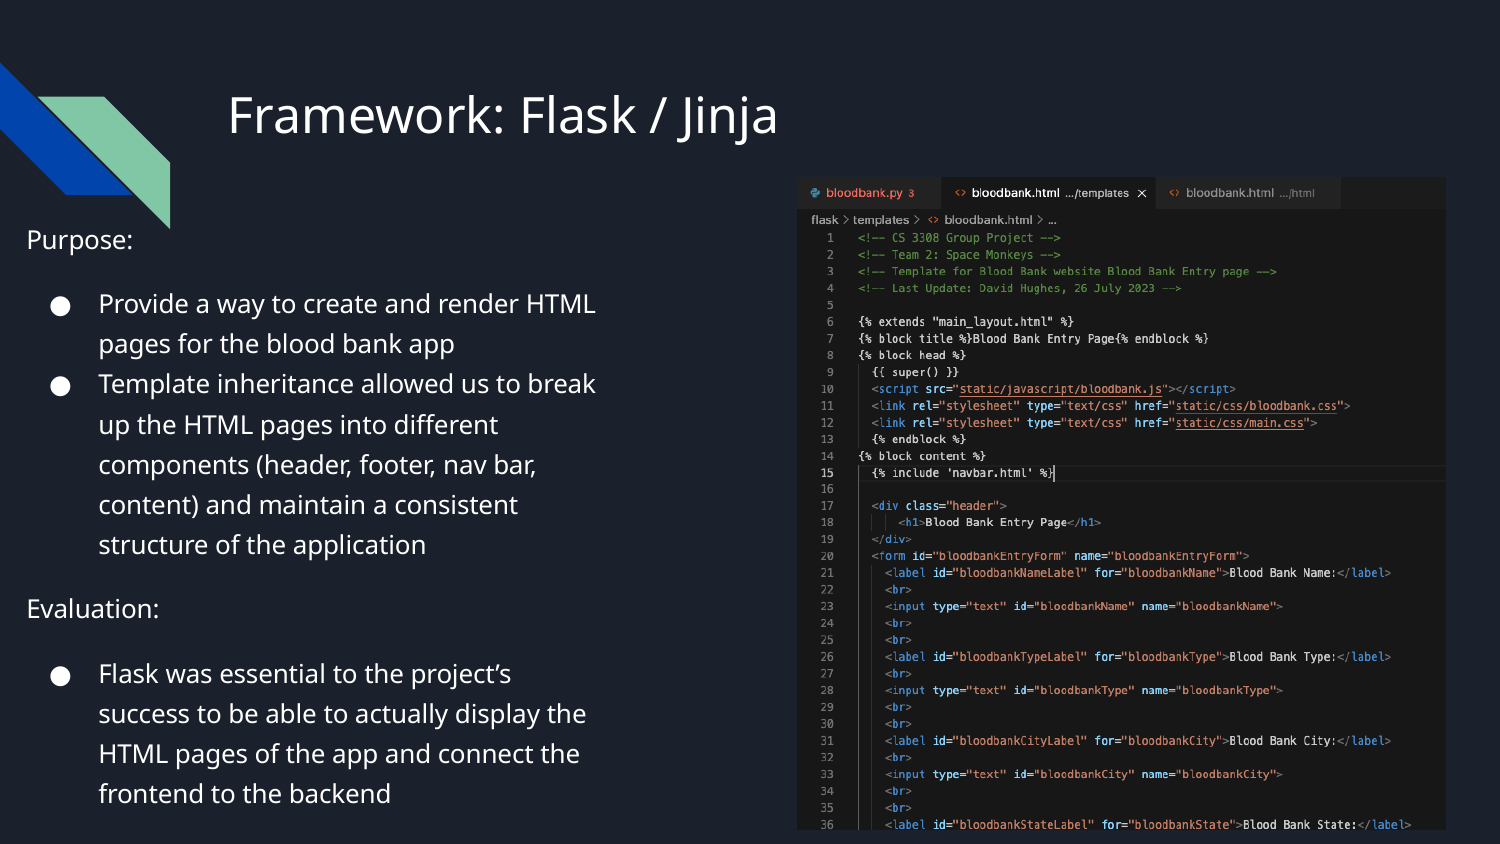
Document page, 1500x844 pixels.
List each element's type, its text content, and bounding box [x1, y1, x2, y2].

picture [797, 176, 1447, 831]
list Purpose: Provide a way to create and render HTML pages for the blood bank app Template inheritance allowed us to break up the HTML pages into different components (header, footer, nav bar, content) and maintain a consistent structure of the application Evaluation: Flask was essential to the project’s success to be able to actually display the HTML pages of the app and connect the frontend to the backend [11, 201, 619, 831]
title Framework: Flask / Jinja [212, 64, 1368, 215]
